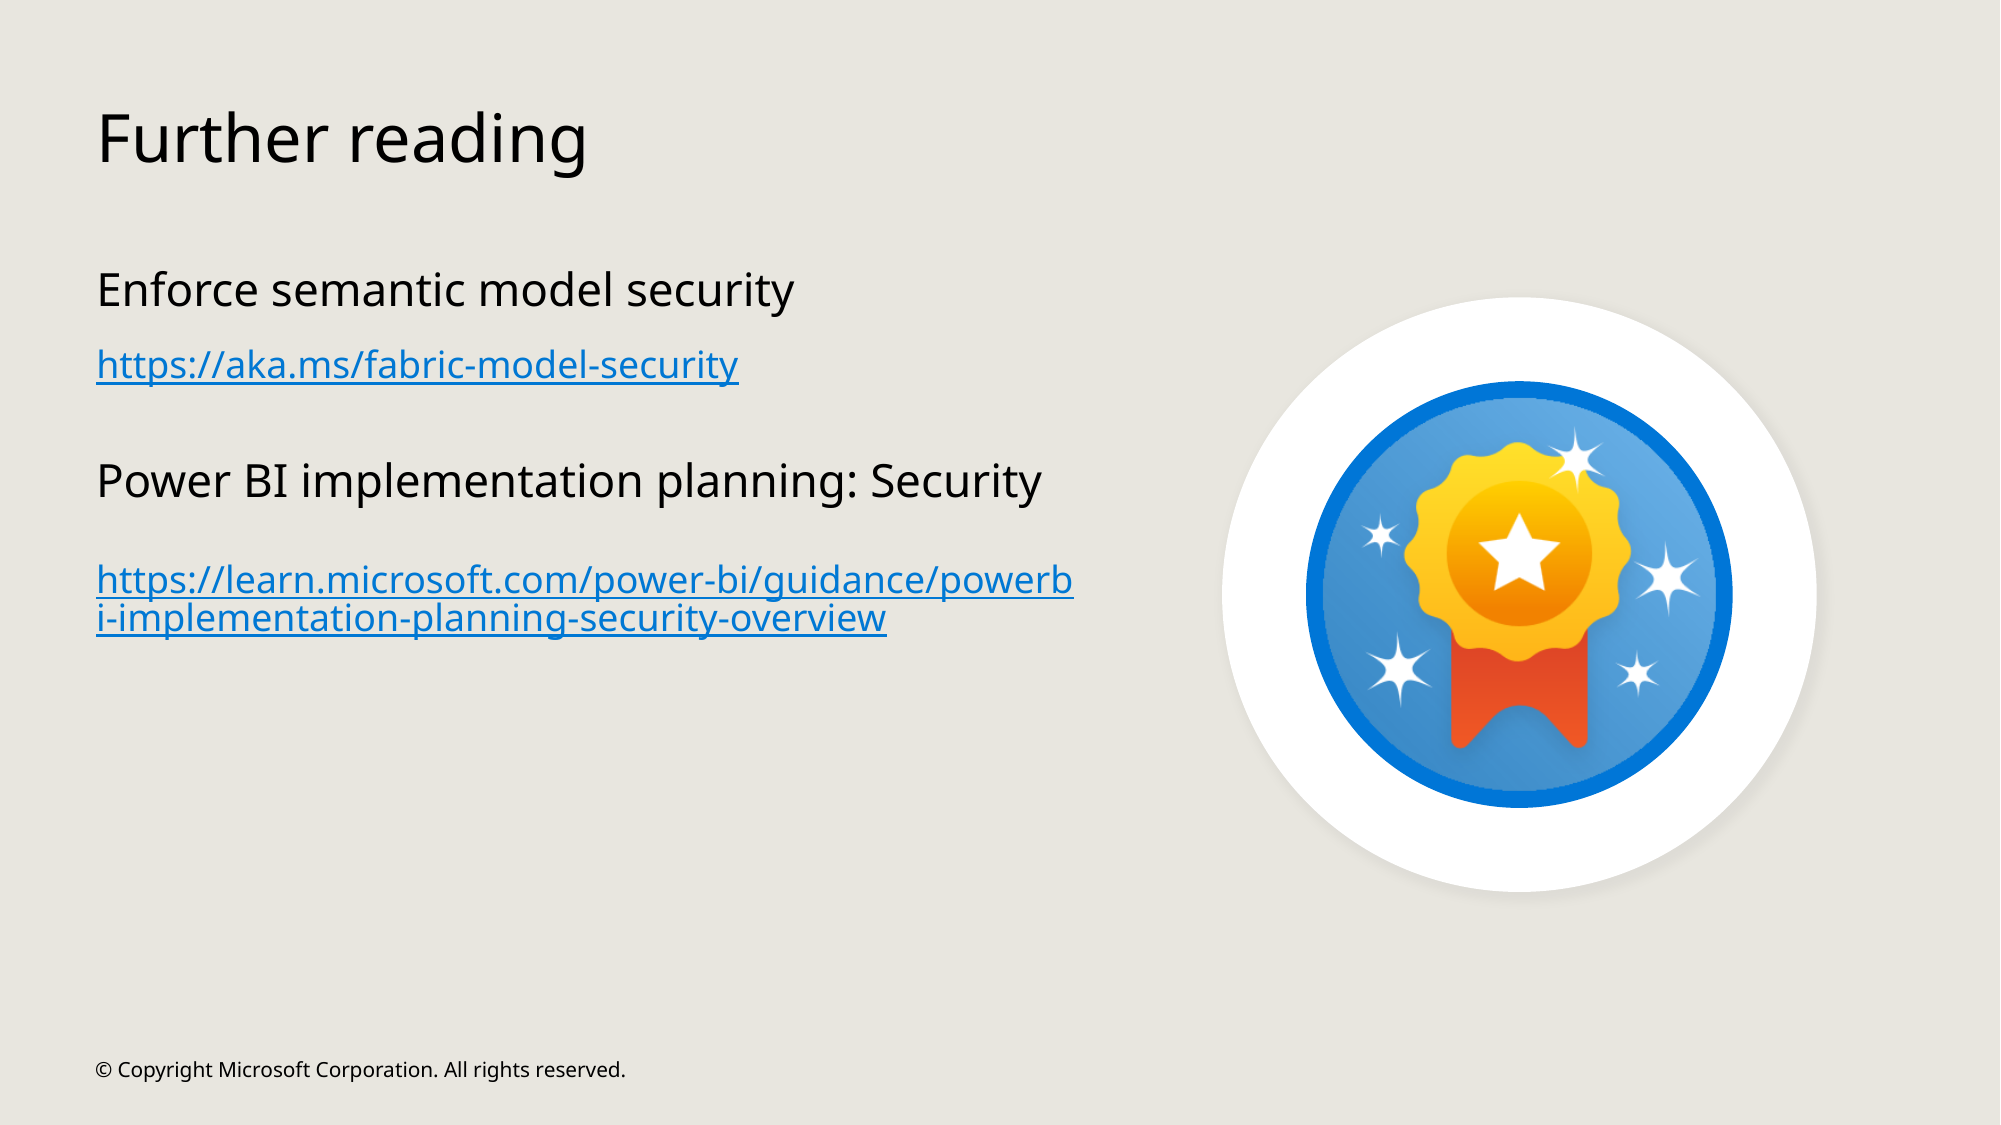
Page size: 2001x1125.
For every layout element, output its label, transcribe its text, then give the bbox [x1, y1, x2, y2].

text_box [1221, 297, 1817, 893]
text_box https://learn.microsoft.com/power-bi/guidance/powerbi-implementation-planning-security-overview [96, 556, 1079, 653]
text_box Power BI implementation planning: Security [96, 451, 1221, 507]
title Further reading [96, 96, 1903, 177]
list Enforce semantic model security [96, 261, 1441, 317]
list https://aka.ms/fabric-model-security [96, 341, 1221, 387]
